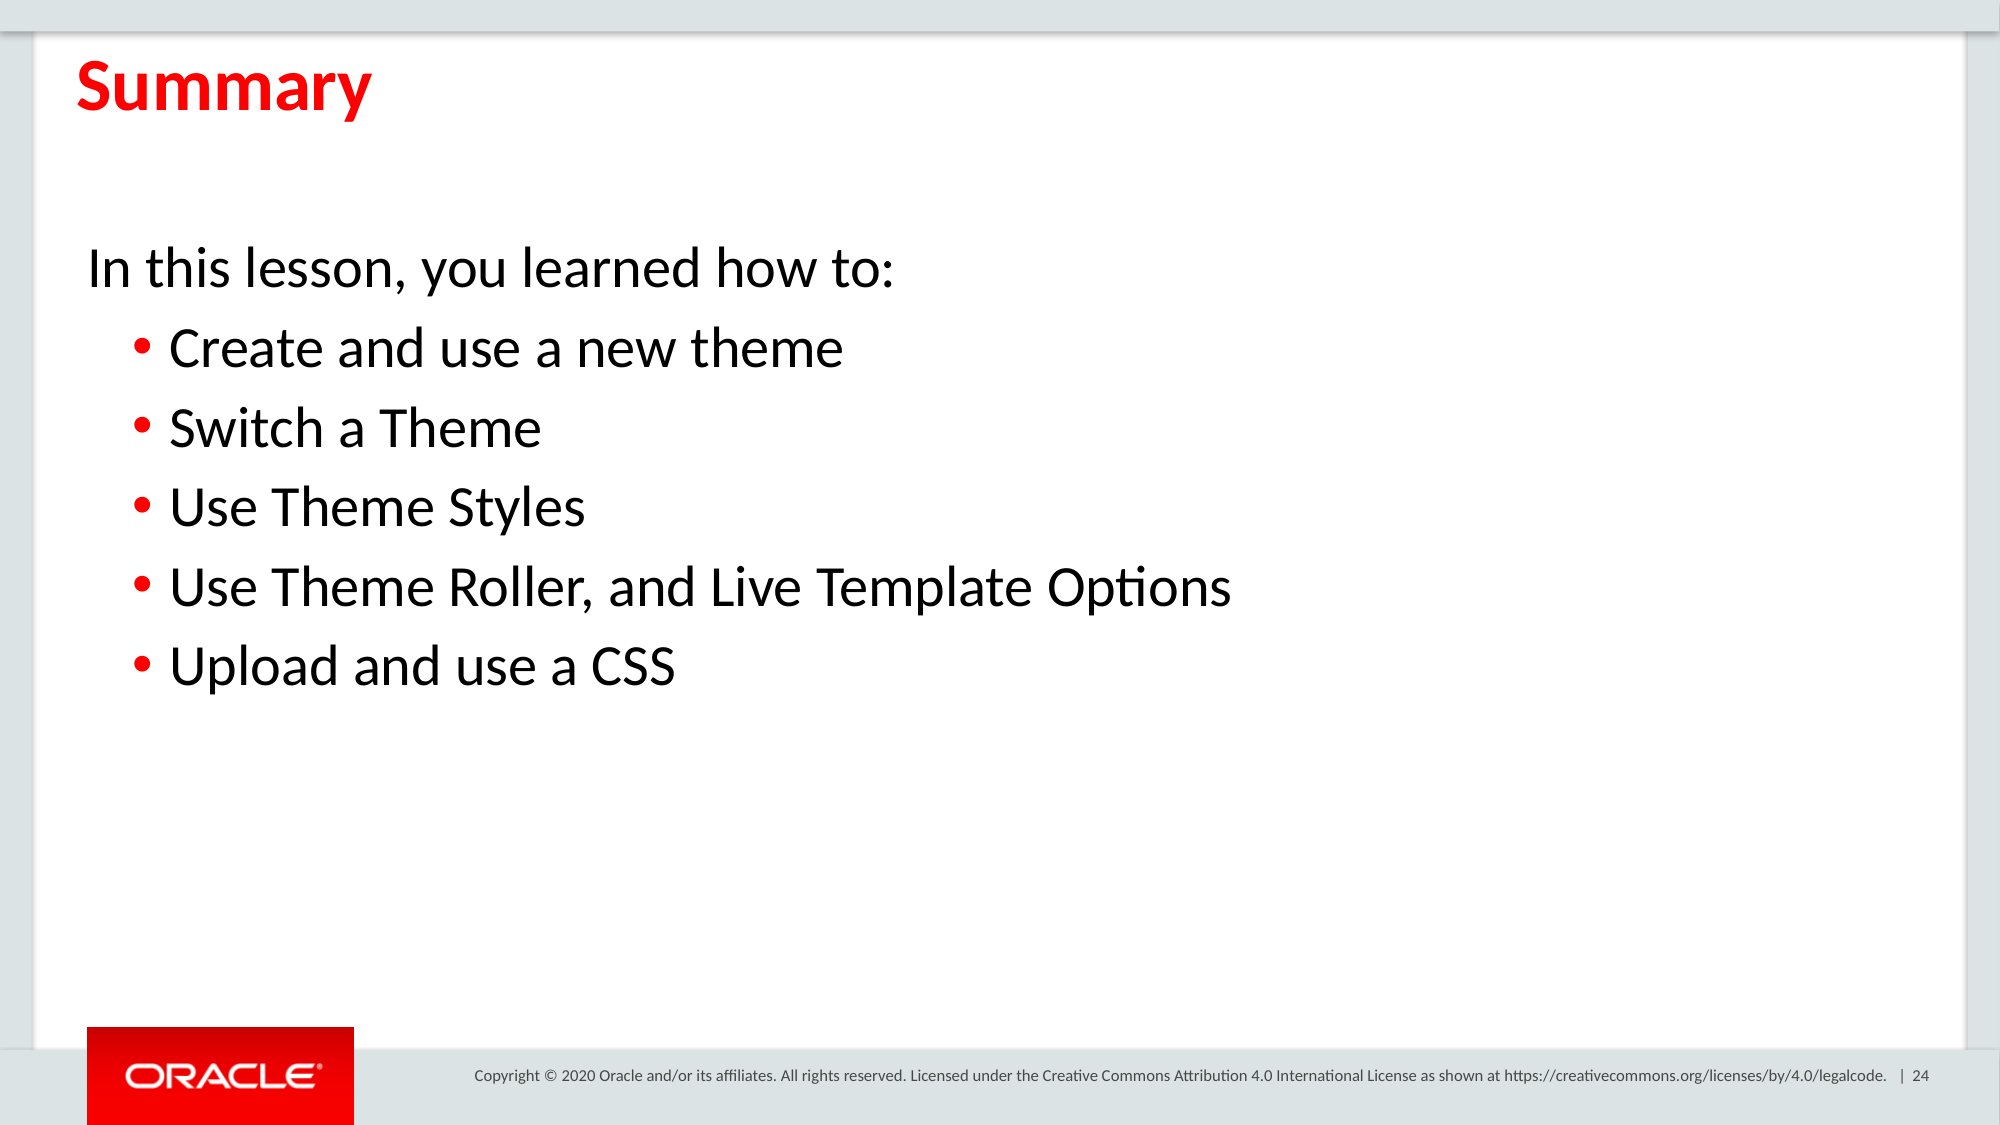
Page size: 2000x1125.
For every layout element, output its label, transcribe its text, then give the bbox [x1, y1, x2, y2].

picture [87, 1027, 354, 1125]
list In this lesson, you learned how to: Create and use a new theme Switch a Theme Use Theme Styles Use Theme Roller, and Live Template Options Upload and use a CSS [87, 237, 1913, 975]
text_box Summary [76, 43, 1424, 125]
